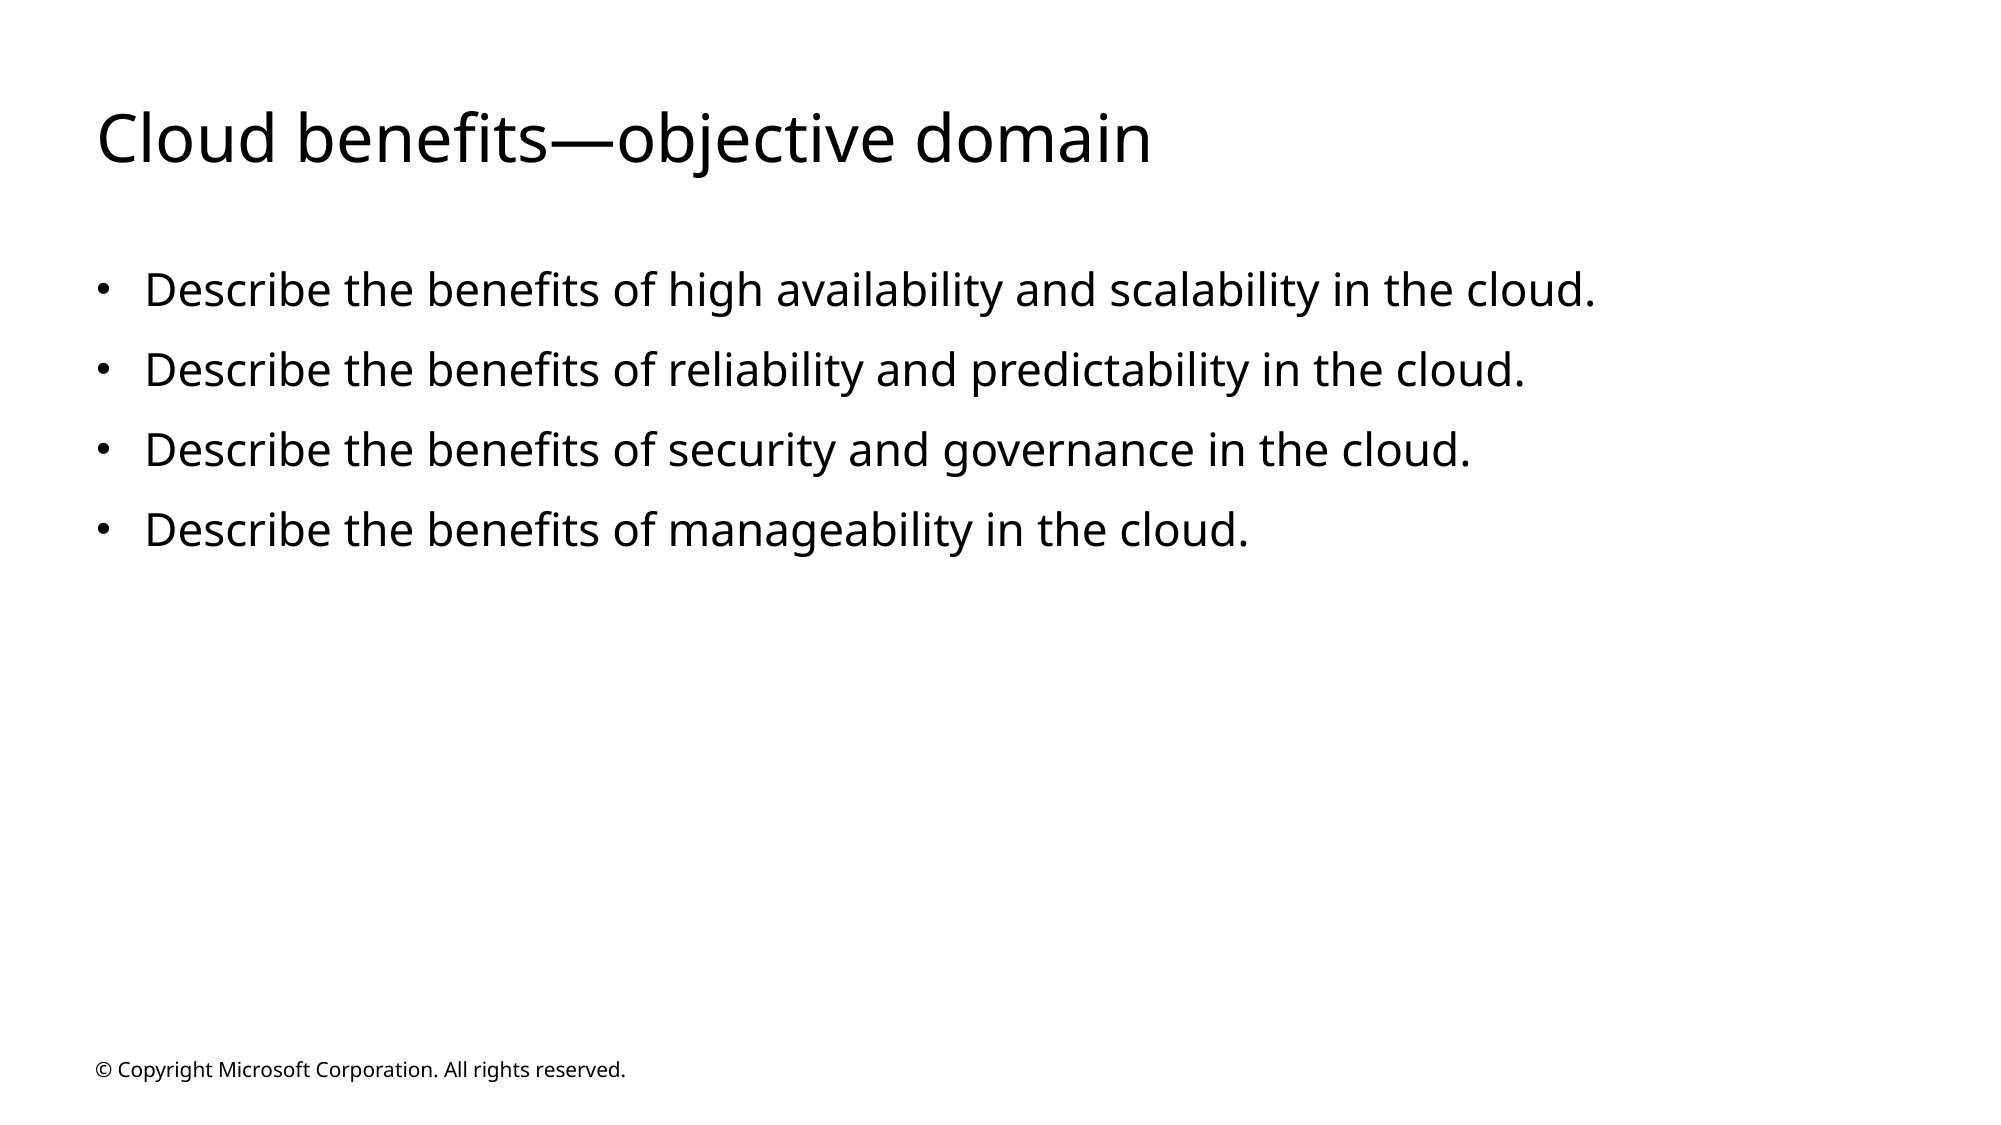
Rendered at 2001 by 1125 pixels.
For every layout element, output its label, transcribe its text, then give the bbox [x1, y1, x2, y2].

title Cloud benefits―objective domain [96, 96, 1904, 177]
footer © Copyright Microsoft Corporation. All rights reserved. [95, 1053, 776, 1086]
list Describe the benefits of high availability and scalability in the cloud. Describe the benefits of reliability and predictability in the cloud. Describe the benefits of security and governance in the cloud. Describe the benefits of manageability in the cloud. [96, 261, 1903, 559]
